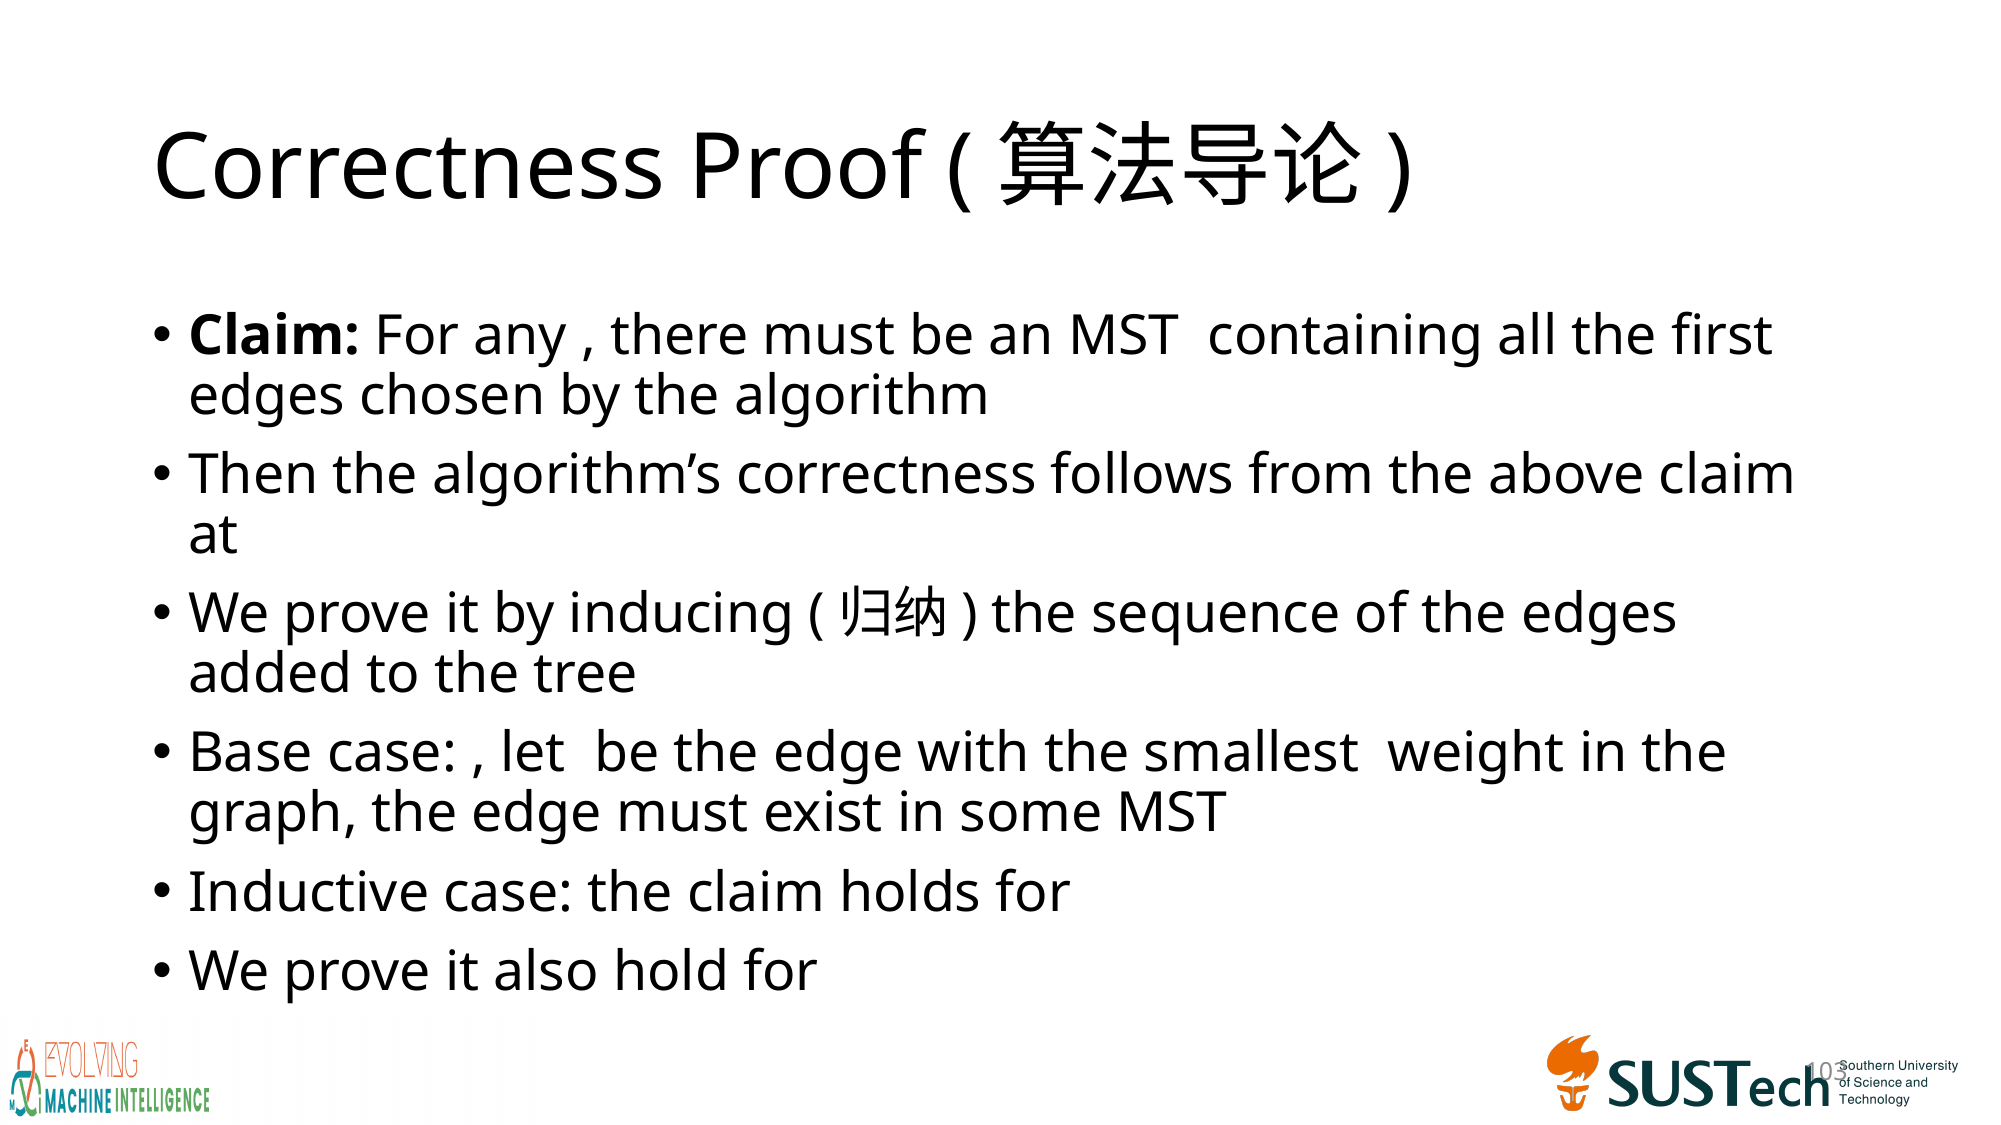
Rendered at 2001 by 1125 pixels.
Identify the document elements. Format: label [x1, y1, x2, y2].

slide_number [1412, 1042, 1863, 1103]
picture [1547, 1035, 1958, 1111]
picture [0, 1012, 547, 1125]
title [137, 59, 1863, 278]
